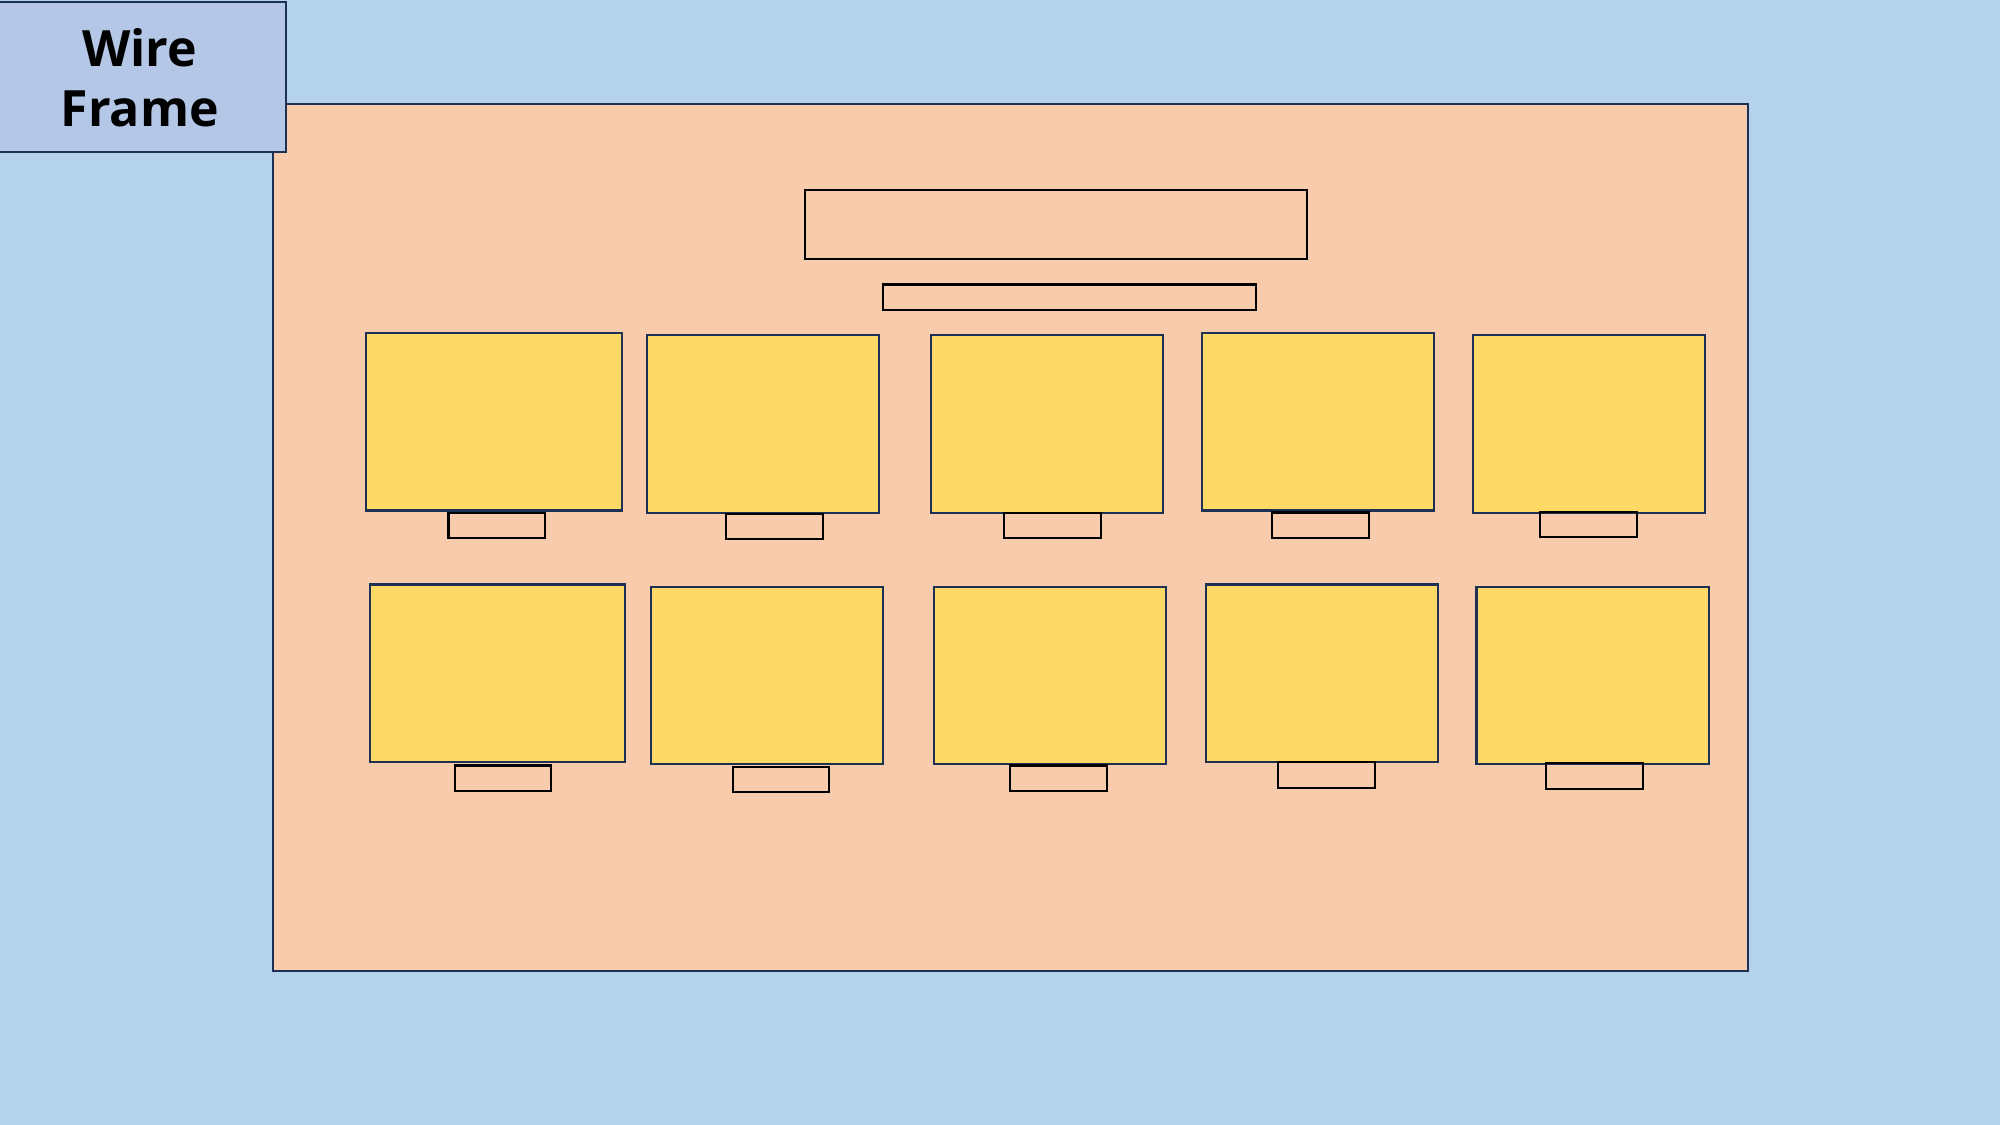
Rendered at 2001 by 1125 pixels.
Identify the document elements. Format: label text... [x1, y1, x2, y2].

text_box [1475, 586, 1710, 765]
text_box [646, 334, 880, 514]
text_box [930, 334, 1164, 514]
text_box [1545, 762, 1644, 790]
text_box [732, 766, 830, 793]
text_box [1539, 511, 1638, 538]
text_box [725, 513, 824, 540]
text_box [804, 189, 1308, 260]
text_box [650, 586, 884, 765]
text_box [369, 583, 626, 763]
text_box [1205, 583, 1439, 763]
text_box [1271, 511, 1370, 539]
text_box [447, 512, 546, 539]
text_box [1009, 764, 1108, 792]
text_box [1277, 761, 1376, 789]
text_box [454, 764, 552, 792]
text_box Wire Frame [0, 1, 287, 153]
text_box [1201, 332, 1435, 512]
text_box [1472, 334, 1706, 514]
text_box [933, 586, 1167, 765]
text_box [882, 283, 1257, 311]
text_box [1003, 512, 1102, 539]
text_box [272, 103, 1749, 972]
text_box [365, 332, 623, 512]
